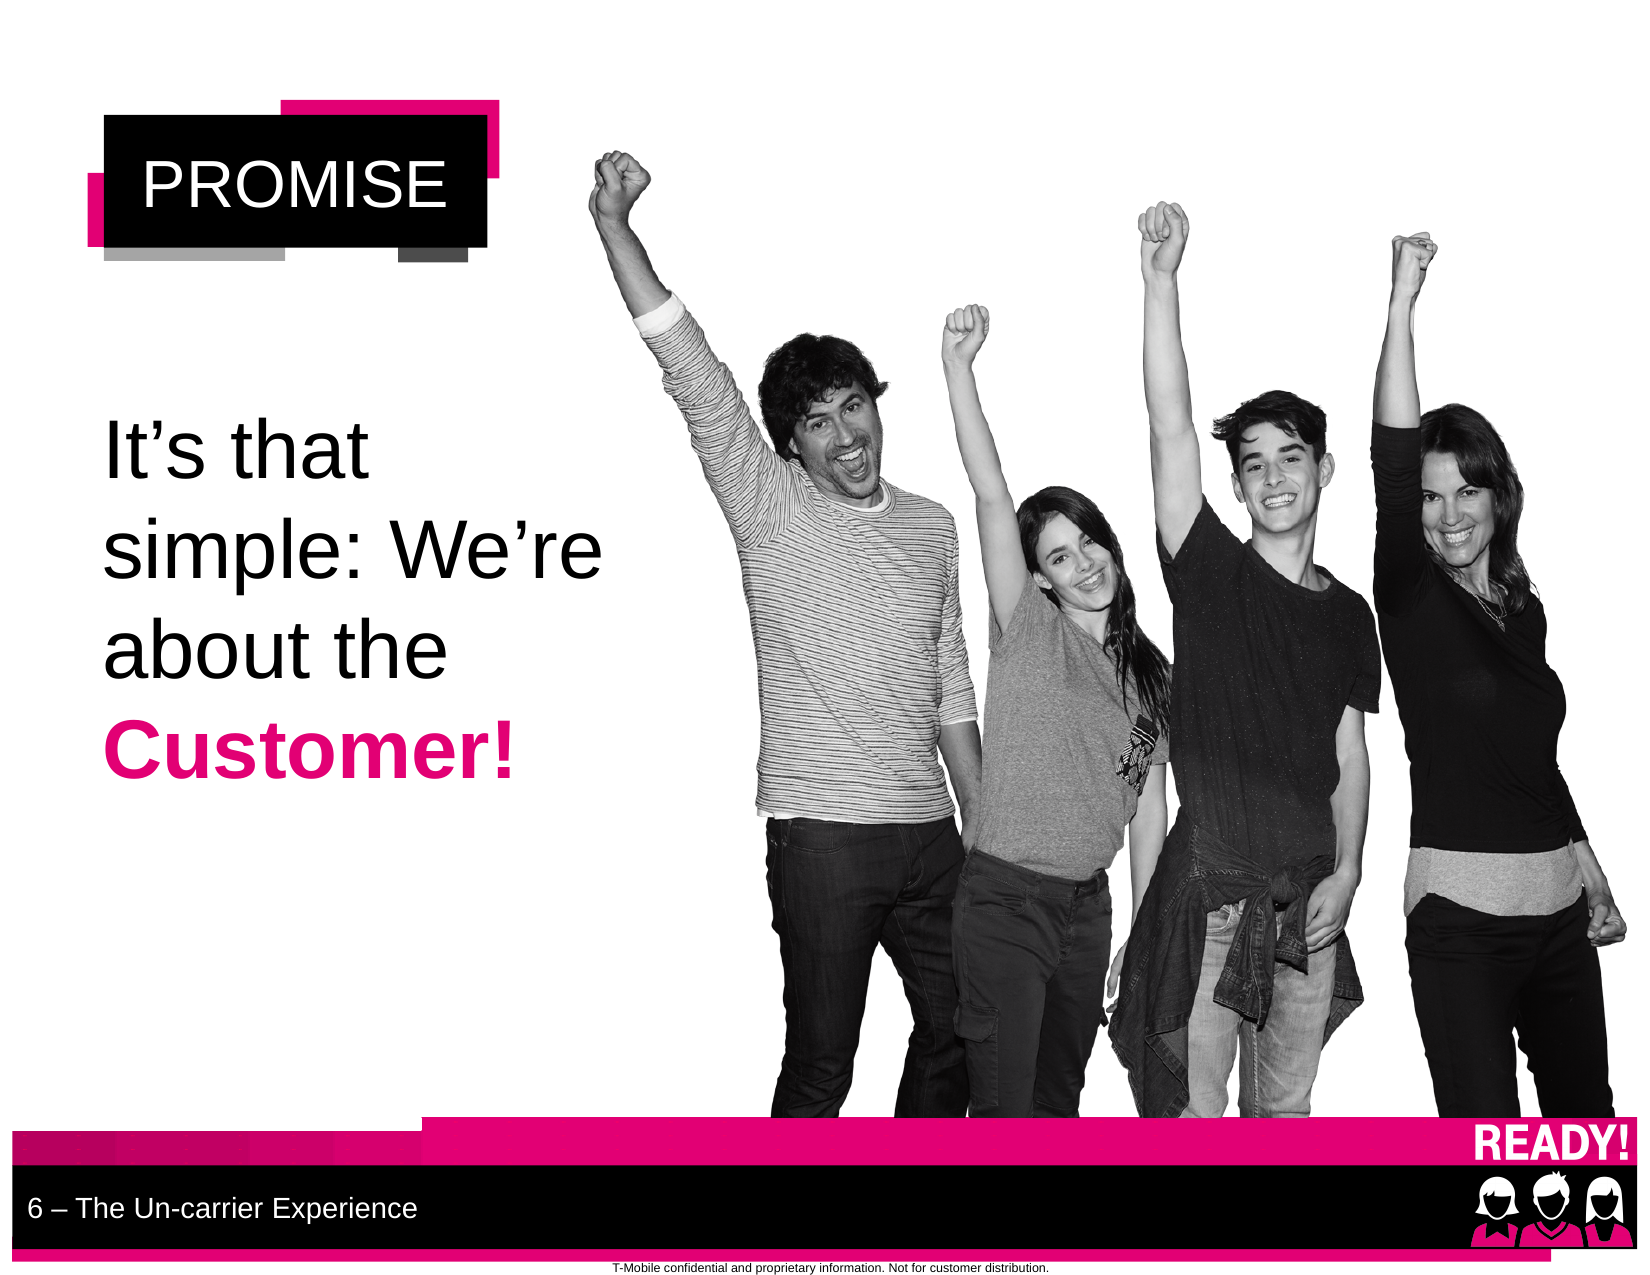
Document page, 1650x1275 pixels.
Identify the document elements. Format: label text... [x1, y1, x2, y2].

text_box It’s that simple: We’re about the Customer! [87, 387, 588, 803]
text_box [12, 1104, 1646, 1275]
picture [588, 150, 1627, 1119]
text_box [87, 99, 500, 263]
